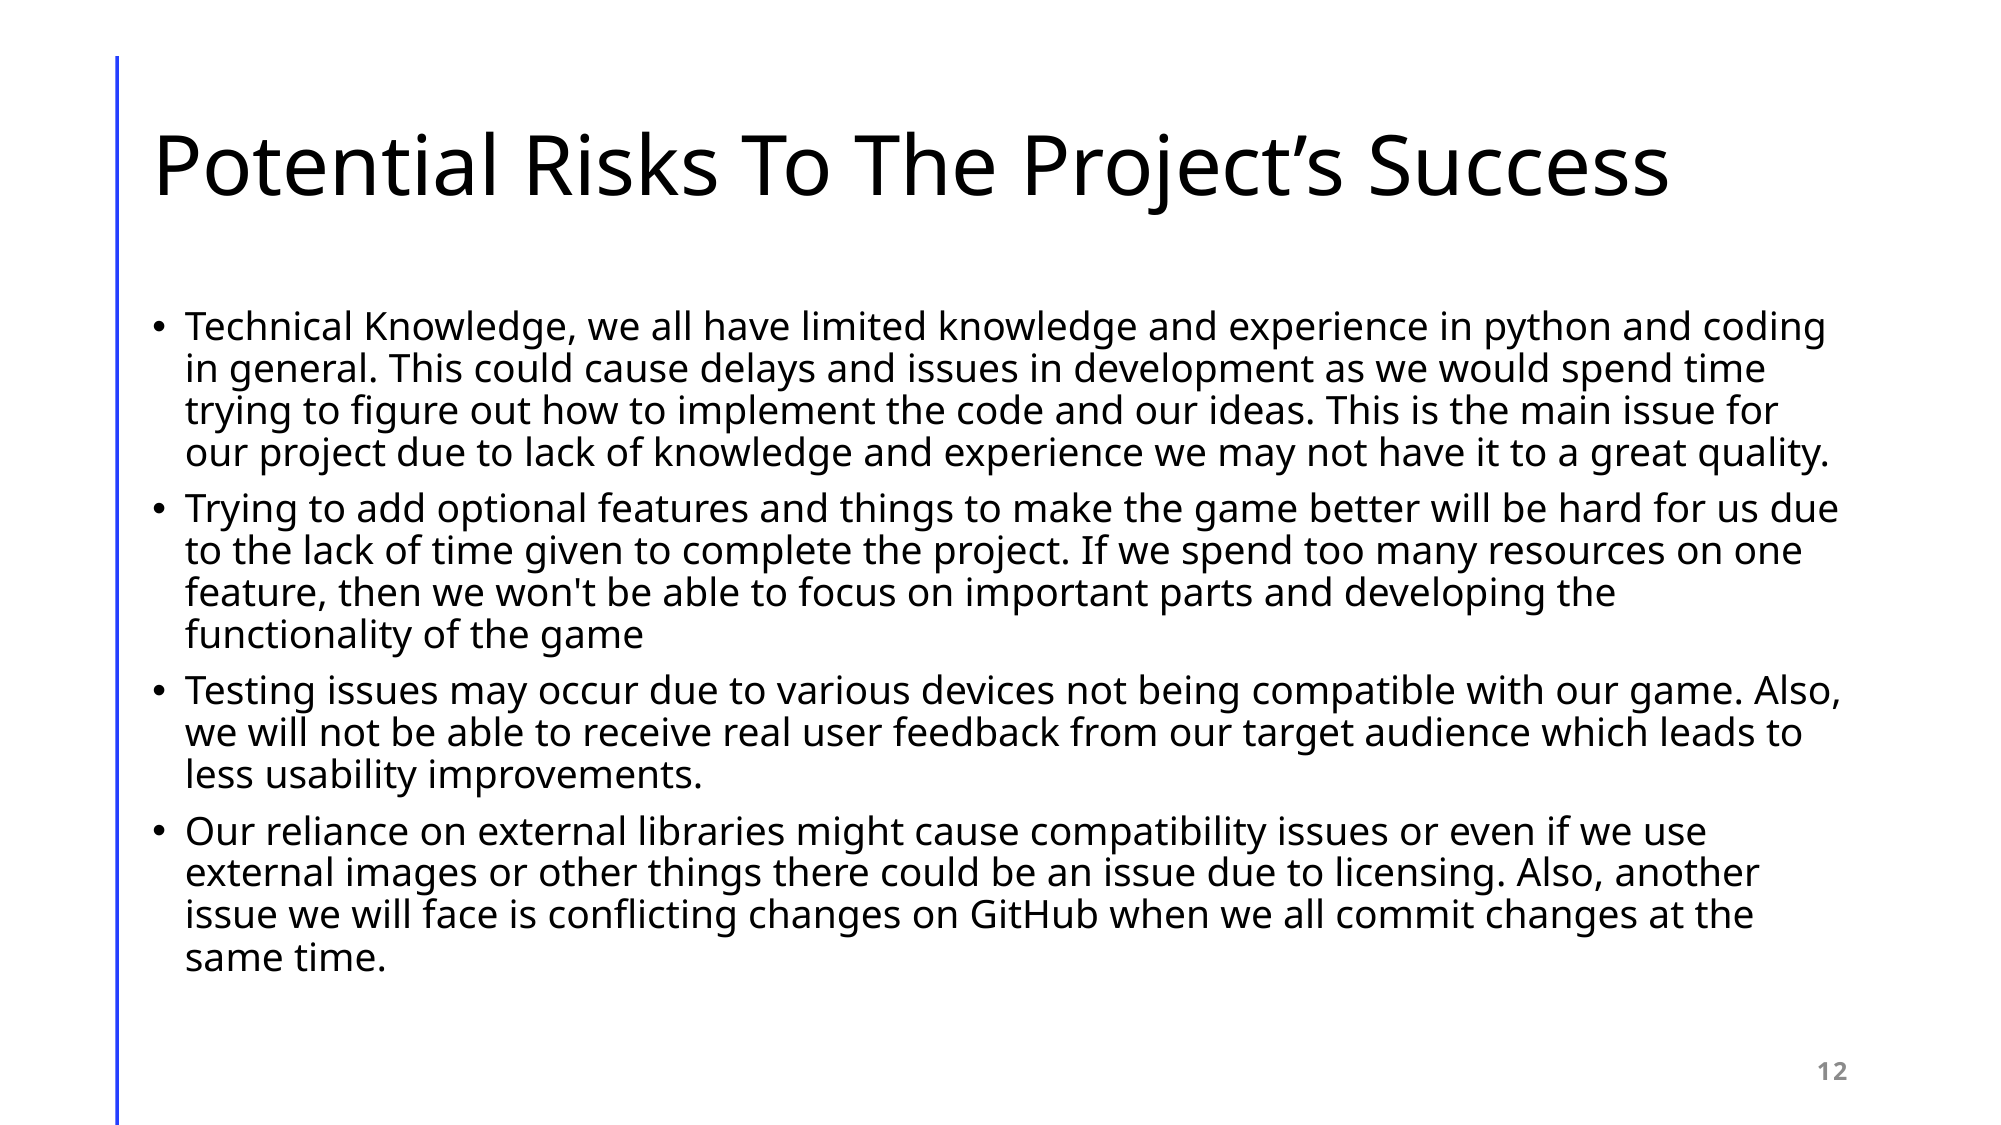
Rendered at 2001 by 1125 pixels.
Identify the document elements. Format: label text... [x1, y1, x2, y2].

list Technical Knowledge, we all have limited knowledge and experience in python and coding in general. This could cause delays and issues in development as we would spend time trying to figure out how to implement the code and our ideas. This is the main issue for our project due to lack of knowledge and experience we may not have it to a great quality. Trying to add optional features and things to make the game better will be hard for us due to the lack of time given to complete the project. If we spend too many resources on one feature, then we won't be able to focus on important parts and developing the functionality of the game Testing issues may occur due to various devices not being compatible with our game. Also, we will not be able to receive real user feedback from our target audience which leads to less usability improvements. Our reliance on external libraries might cause compatibility issues or even if we use external images or other things there could be an issue due to licensing. Also, another issue we will face is conflicting changes on GitHub when we all commit changes at the same time. [137, 299, 1863, 1014]
slide_number 12 [1412, 1042, 1863, 1103]
title Potential Risks To The Project’s Success [137, 59, 1863, 278]
